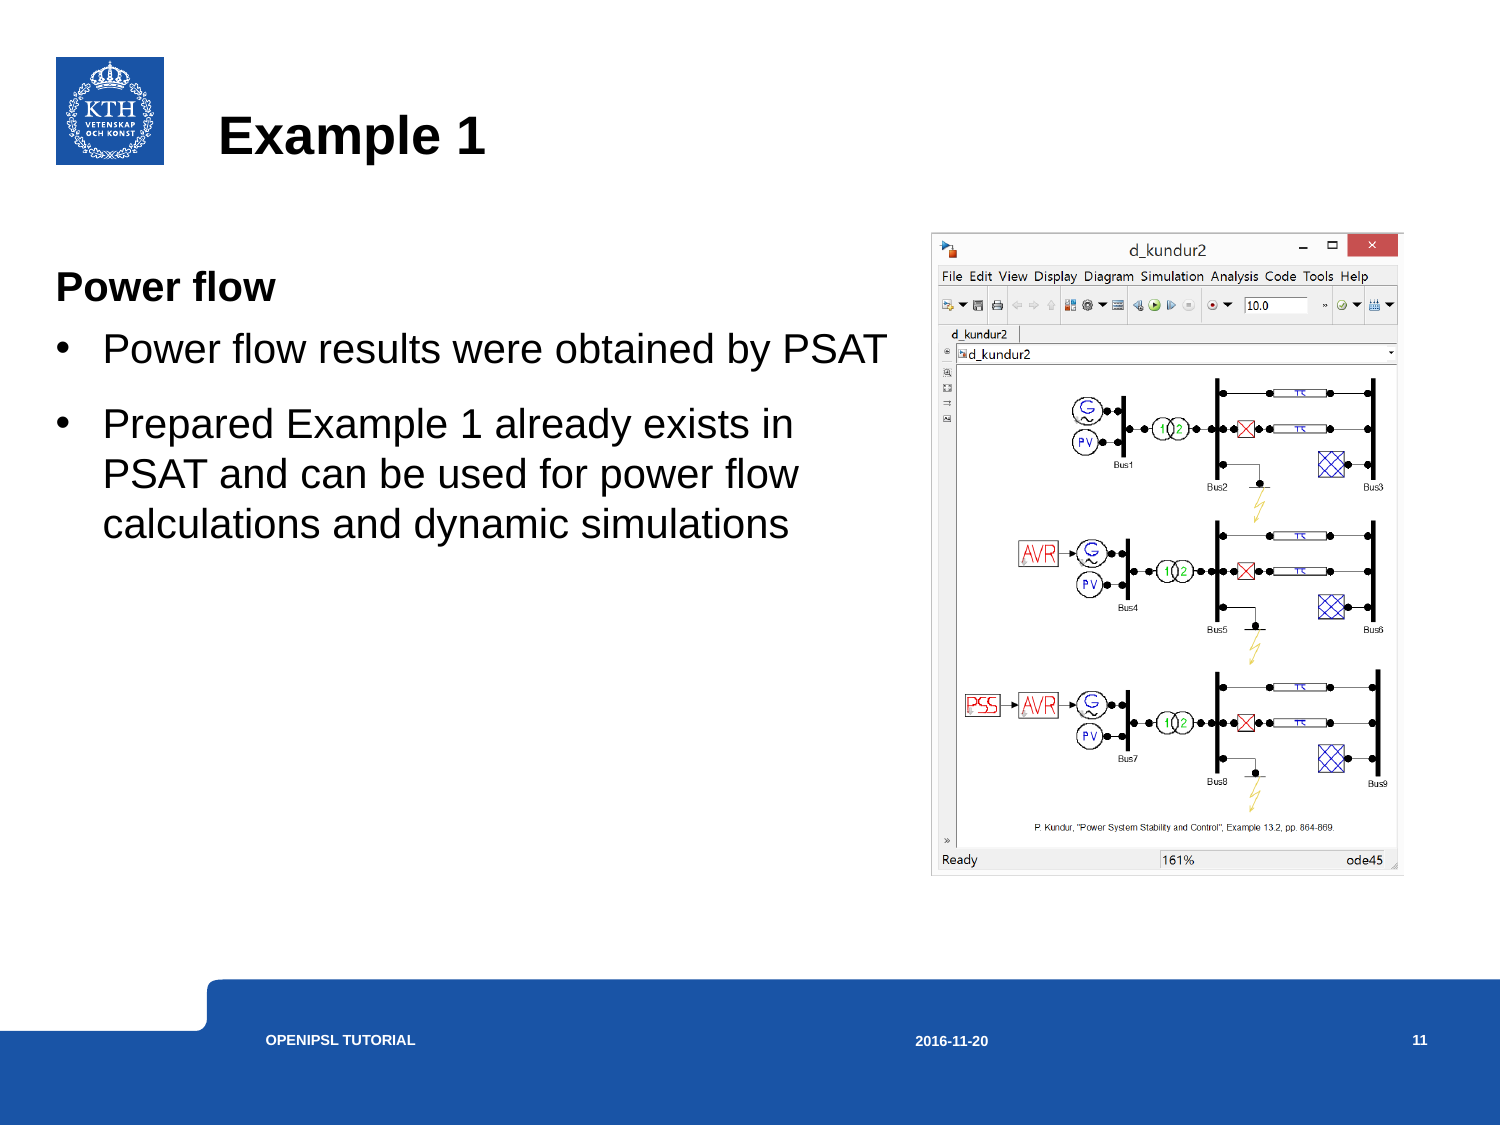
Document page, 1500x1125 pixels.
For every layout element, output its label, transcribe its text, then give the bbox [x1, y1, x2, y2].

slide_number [915, 1031, 1266, 1092]
footer OpenIPSL Tutorial [265, 1030, 741, 1091]
slide_number 11 [1340, 1030, 1428, 1091]
picture [931, 232, 1404, 877]
list Power flow Power flow results were obtained by PSAT Prepared Example 1 already exists in PSAT and can be used for power flow calculations and dynamic simulations [55, 259, 904, 929]
title Example 1 [218, 55, 1447, 166]
